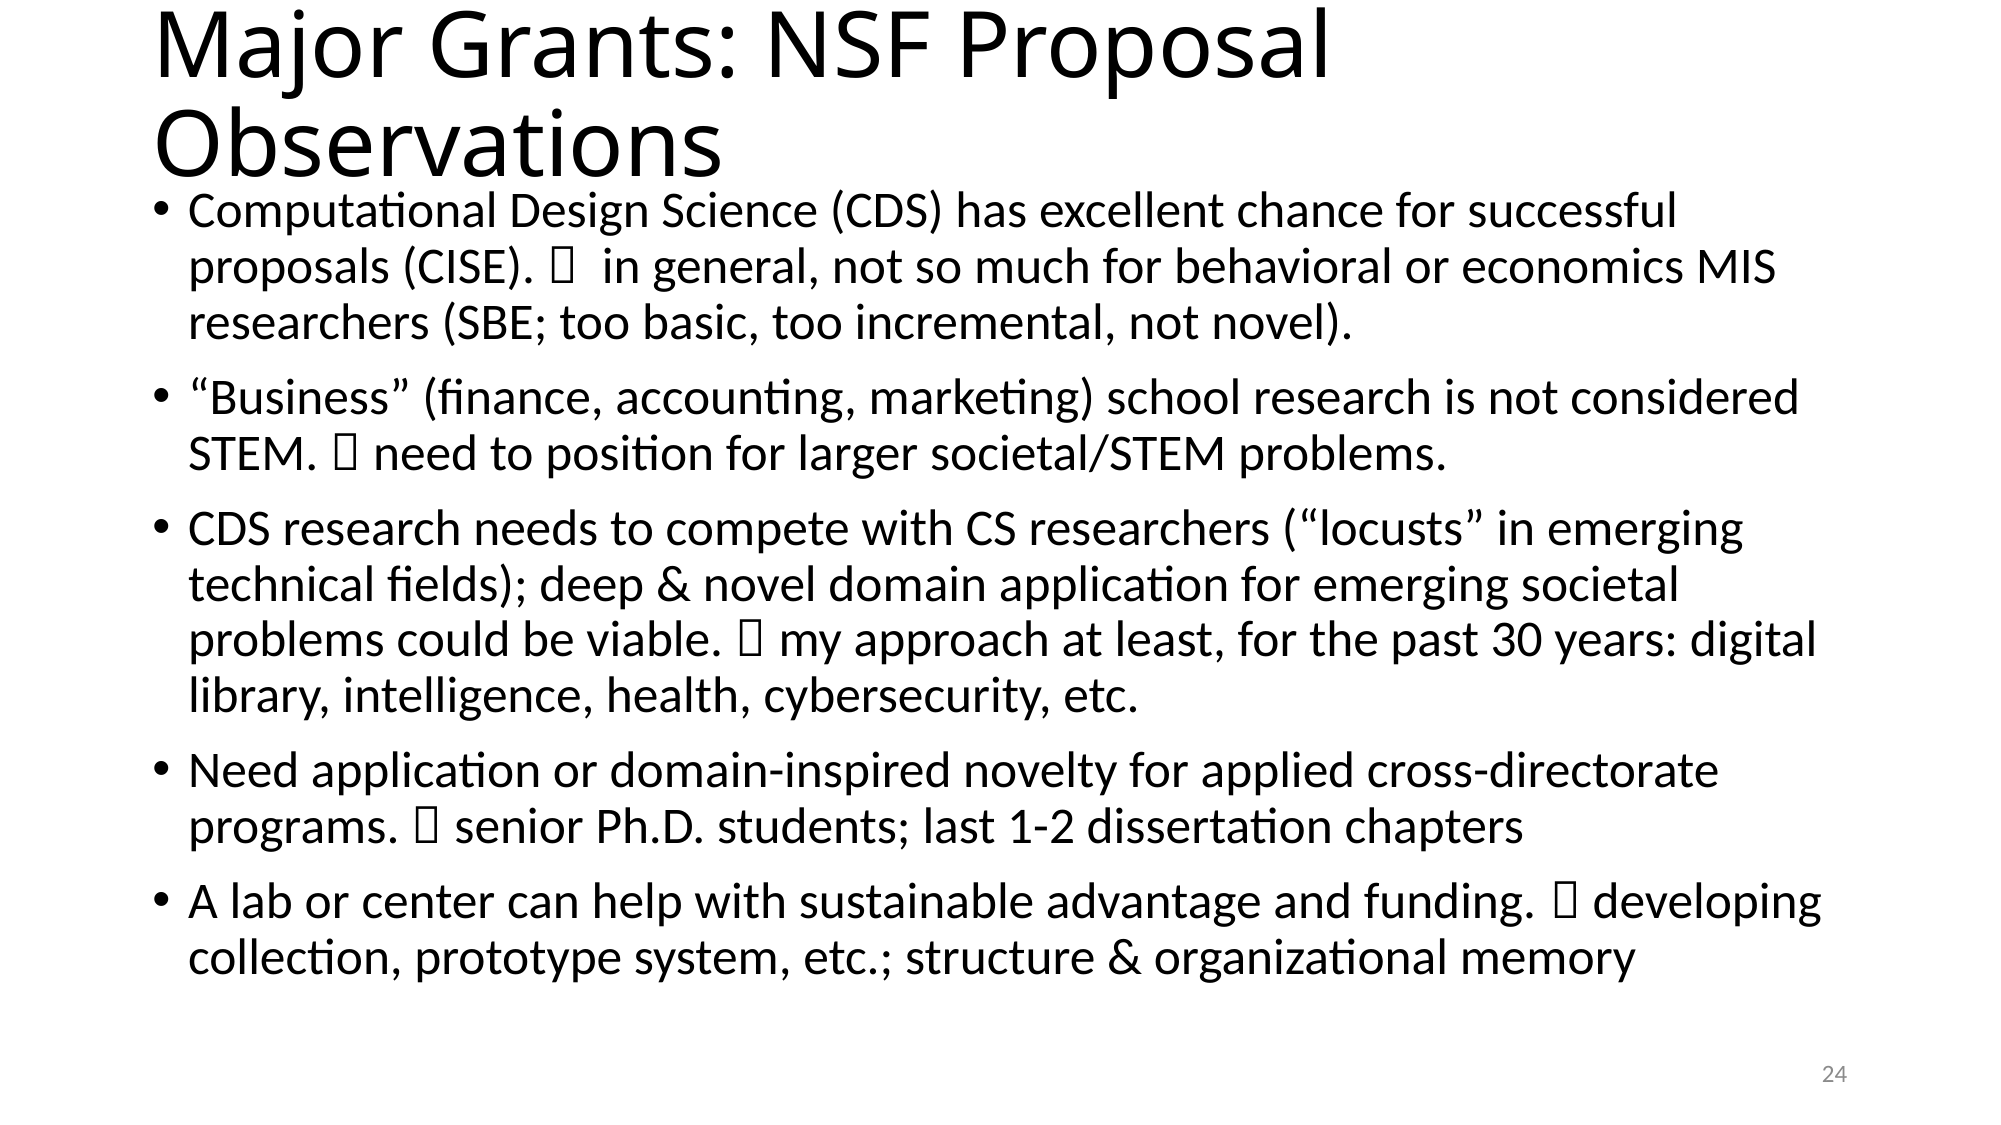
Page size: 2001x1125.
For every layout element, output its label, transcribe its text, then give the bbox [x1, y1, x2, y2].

slide_number 24 [1412, 1042, 1863, 1103]
title Major Grants: NSF Proposal Observations [137, 0, 1863, 175]
list Computational Design Science (CDS) has excellent chance for successful proposals (CISE).  in general, not so much for behavioral or economics MIS researchers (SBE; too basic, too incremental, not novel). “Business” (finance, accounting, marketing) school research is not considered STEM.  need to position for larger societal/STEM problems. CDS research needs to compete with CS researchers (“locusts” in emerging technical fields); deep & novel domain application for emerging societal problems could be viable.  my approach at least, for the past 30 years: digital library, intelligence, health, cybersecurity, etc. Need application or domain-inspired novelty for applied cross-directorate programs.  senior Ph.D. students; last 1-2 dissertation chapters A lab or center can help with sustainable advantage and funding.  developing collection, prototype system, etc.; structure & organizational memory [137, 175, 1863, 1043]
